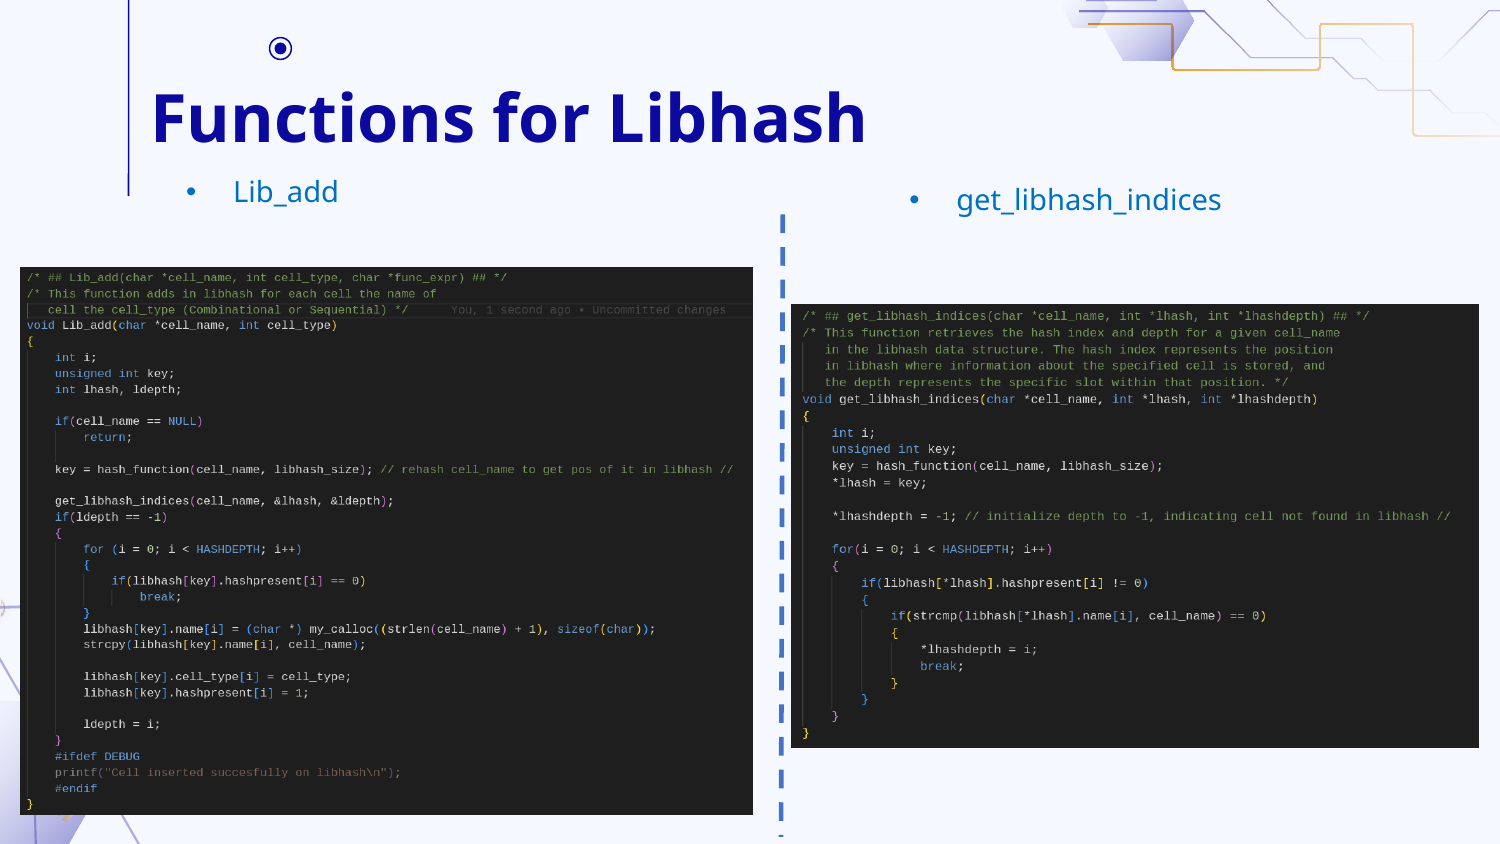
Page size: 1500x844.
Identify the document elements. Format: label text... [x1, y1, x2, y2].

picture [20, 267, 753, 815]
text_box Lib_add [186, 153, 736, 211]
text_box get_libhash_indices [909, 161, 1459, 219]
picture [791, 304, 1479, 748]
title Functions for Libhash [135, 61, 1399, 155]
